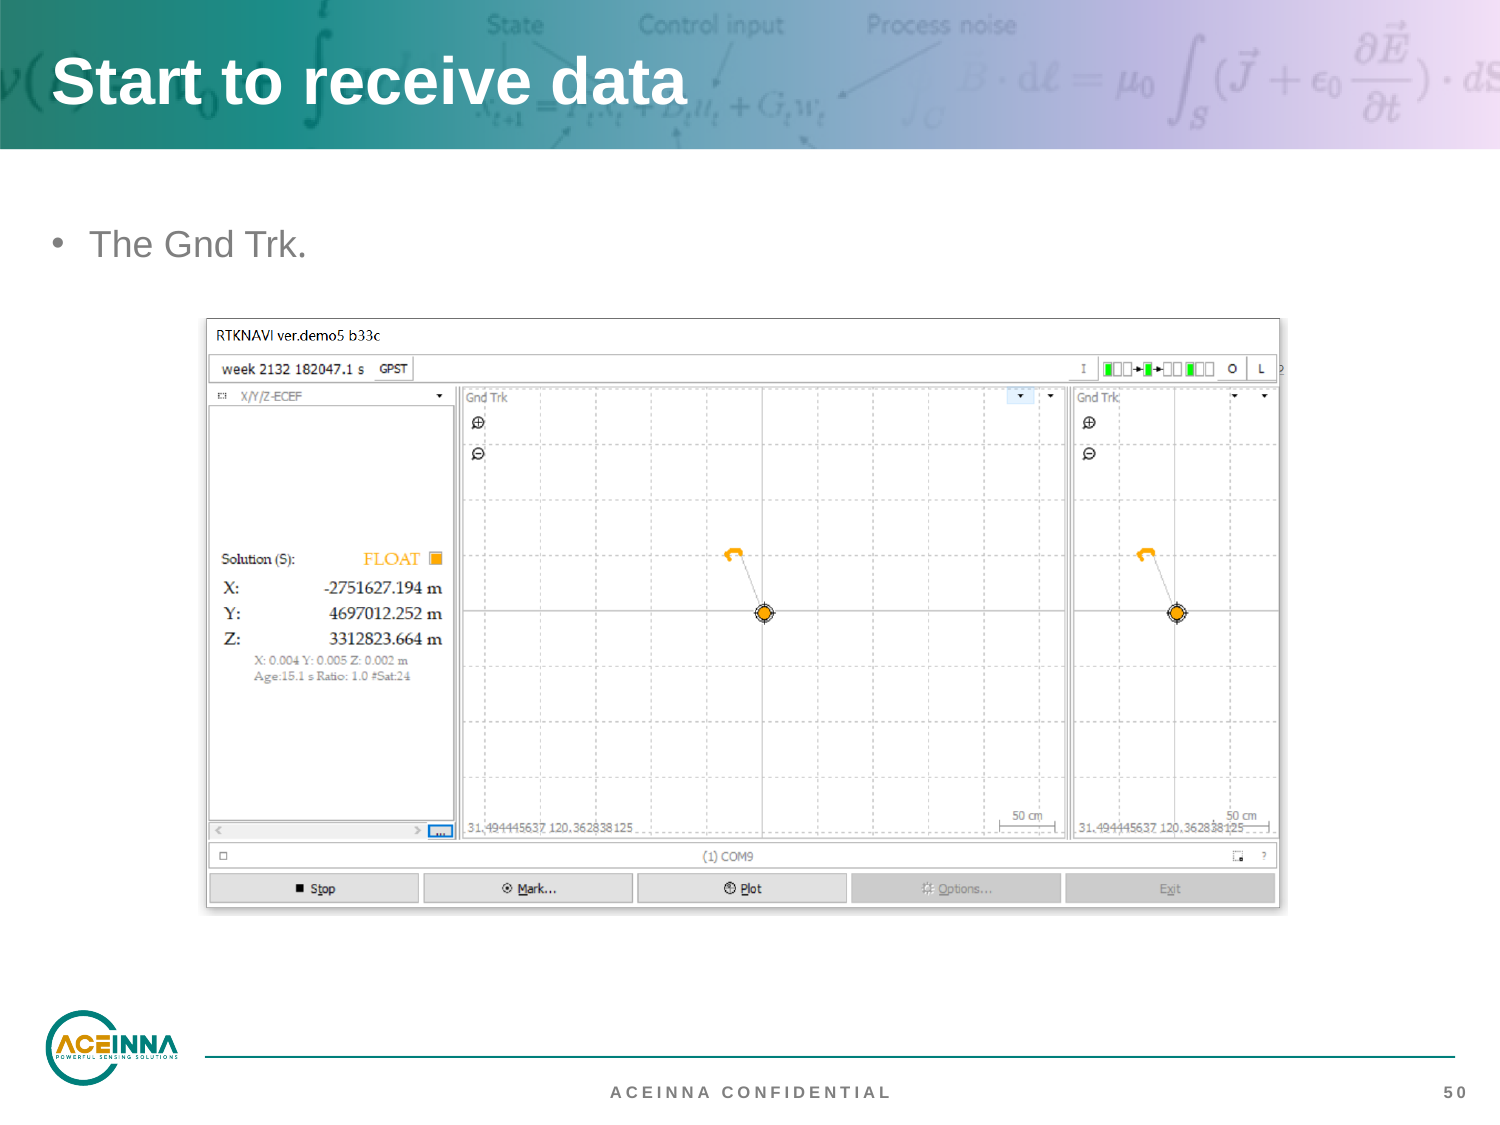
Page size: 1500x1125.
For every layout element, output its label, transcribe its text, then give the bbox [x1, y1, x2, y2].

picture [0, 0, 1500, 1125]
title Start to receive data [36, 15, 1450, 150]
list The Gnd Trk. [36, 189, 1450, 1044]
